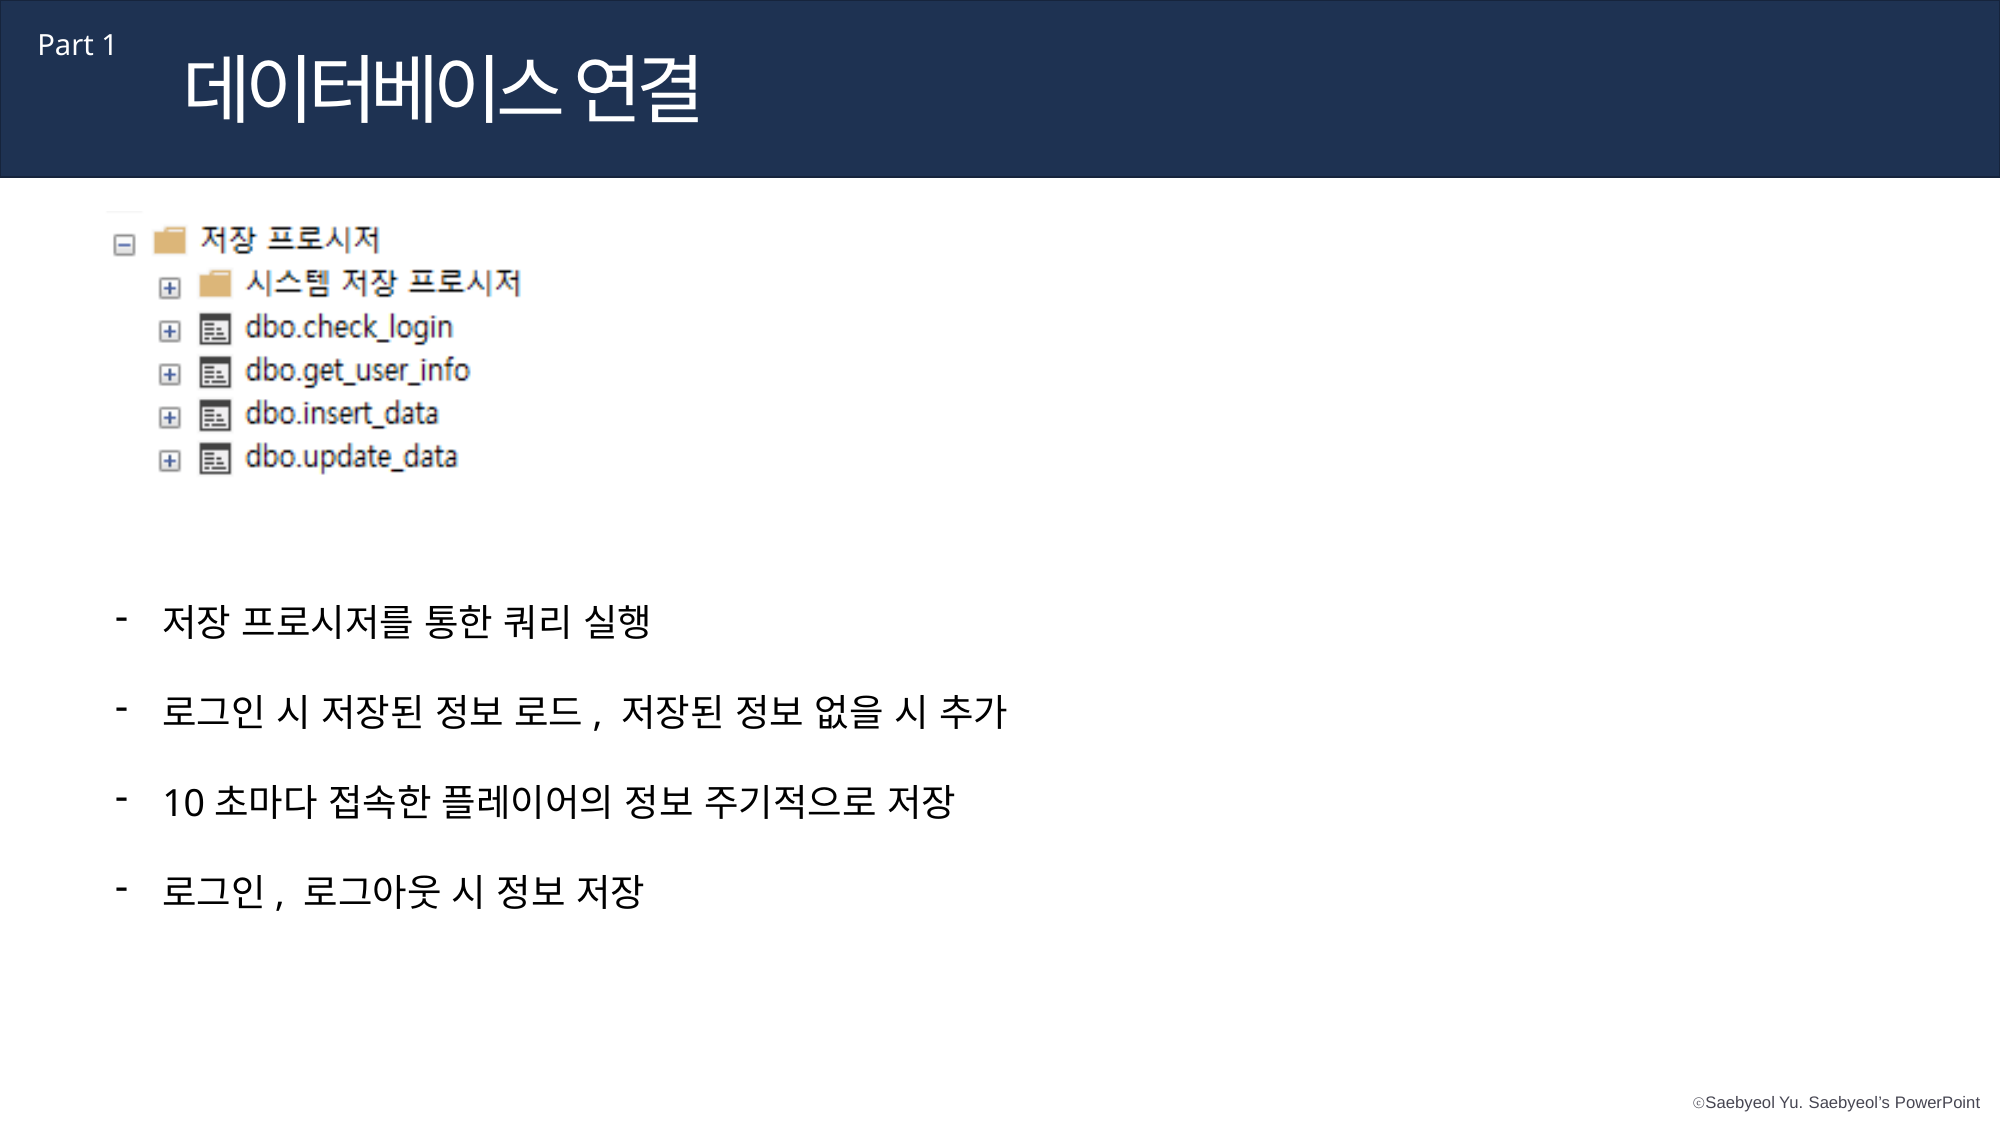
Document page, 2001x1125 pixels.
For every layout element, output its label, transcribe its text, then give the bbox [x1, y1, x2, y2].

picture [100, 211, 600, 482]
text_box 데이터베이스 연결 [168, 35, 721, 140]
text_box [0, 0, 2000, 178]
text_box 저장 프로시저를 통한 쿼리 실행 로그인 시 저장된 정보 로드, 저장된 정보 없을 시 추가 10초마다 접속한 플레이어의 정보 주기적으로 저장 로그인, 로그아웃 시 정보 저장 [100, 546, 1129, 921]
text_box Part 1 [22, 19, 141, 69]
